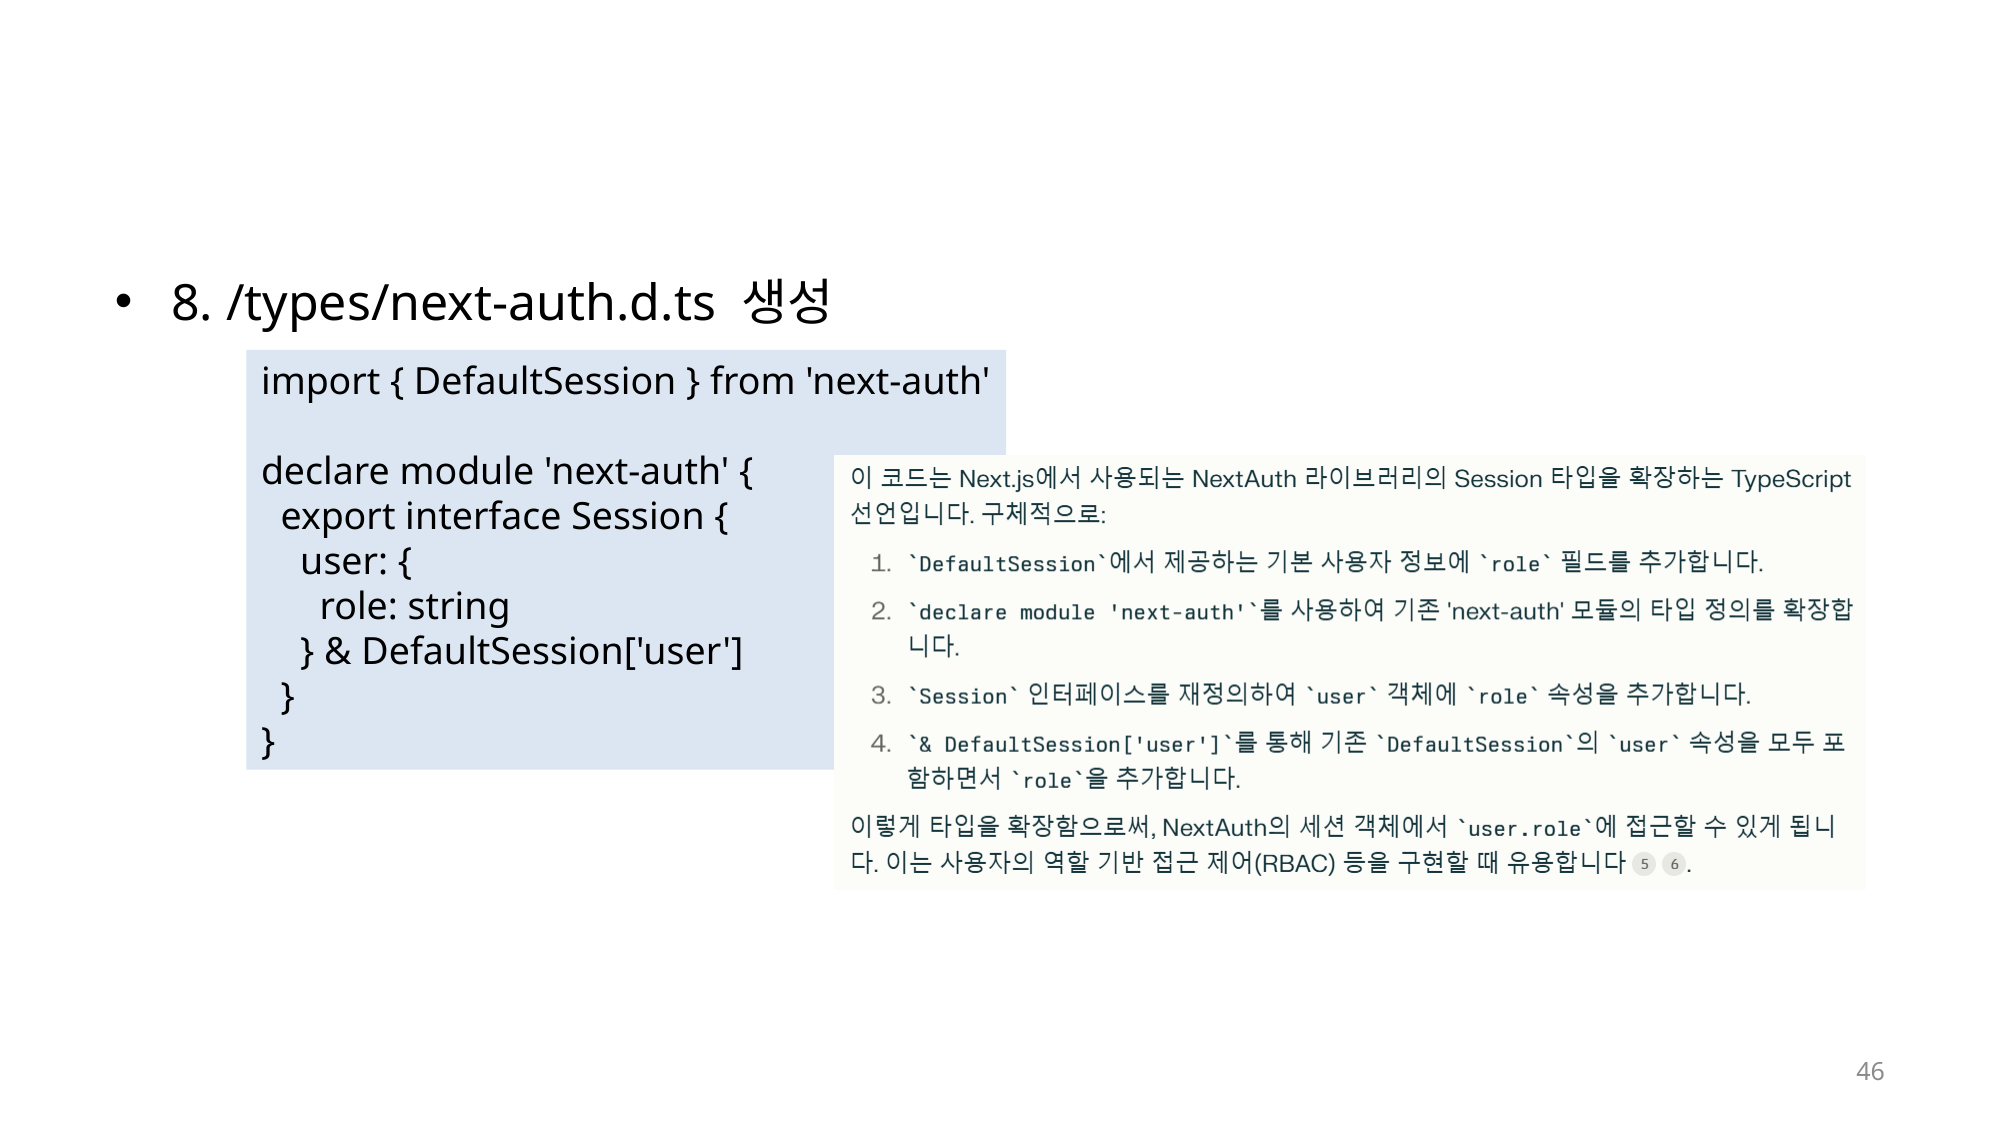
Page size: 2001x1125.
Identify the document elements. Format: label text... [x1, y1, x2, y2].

picture [834, 455, 1866, 890]
text_box import { DefaultSession } from 'next-auth' declare module 'next-auth' { export interface Session { user: { role: string } & DefaultSession['user'] } } [246, 349, 1007, 770]
list 8. /types/next-auth.d.ts 생성 [99, 262, 1900, 1005]
slide_number 46 [1433, 1042, 1900, 1103]
